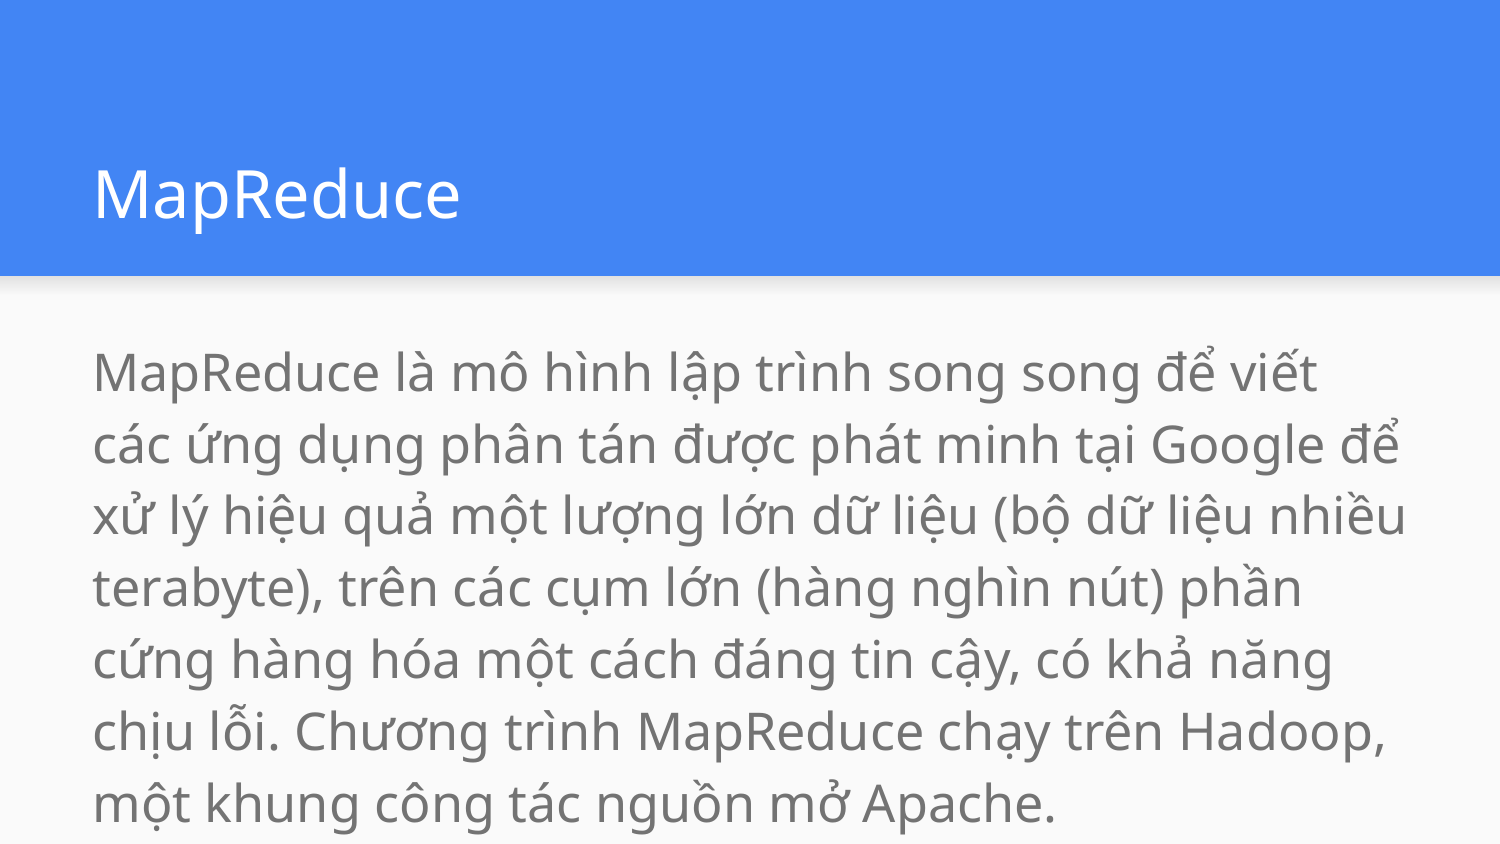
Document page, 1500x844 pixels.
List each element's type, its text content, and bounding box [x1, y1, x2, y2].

title MapReduce [77, 121, 1427, 248]
list MapReduce là mô hình lập trình song song để viết các ứng dụng phân tán được phát minh tại Google để xử lý hiệu quả một lượng lớn dữ liệu (bộ dữ liệu nhiều terabyte), trên các cụm lớn (hàng nghìn nút) phần cứng hàng hóa một cách đáng tin cậy, có khả năng chịu lỗi. Chương trình MapReduce chạy trên Hadoop, một khung công tác nguồn mở Apache. [77, 314, 1427, 760]
